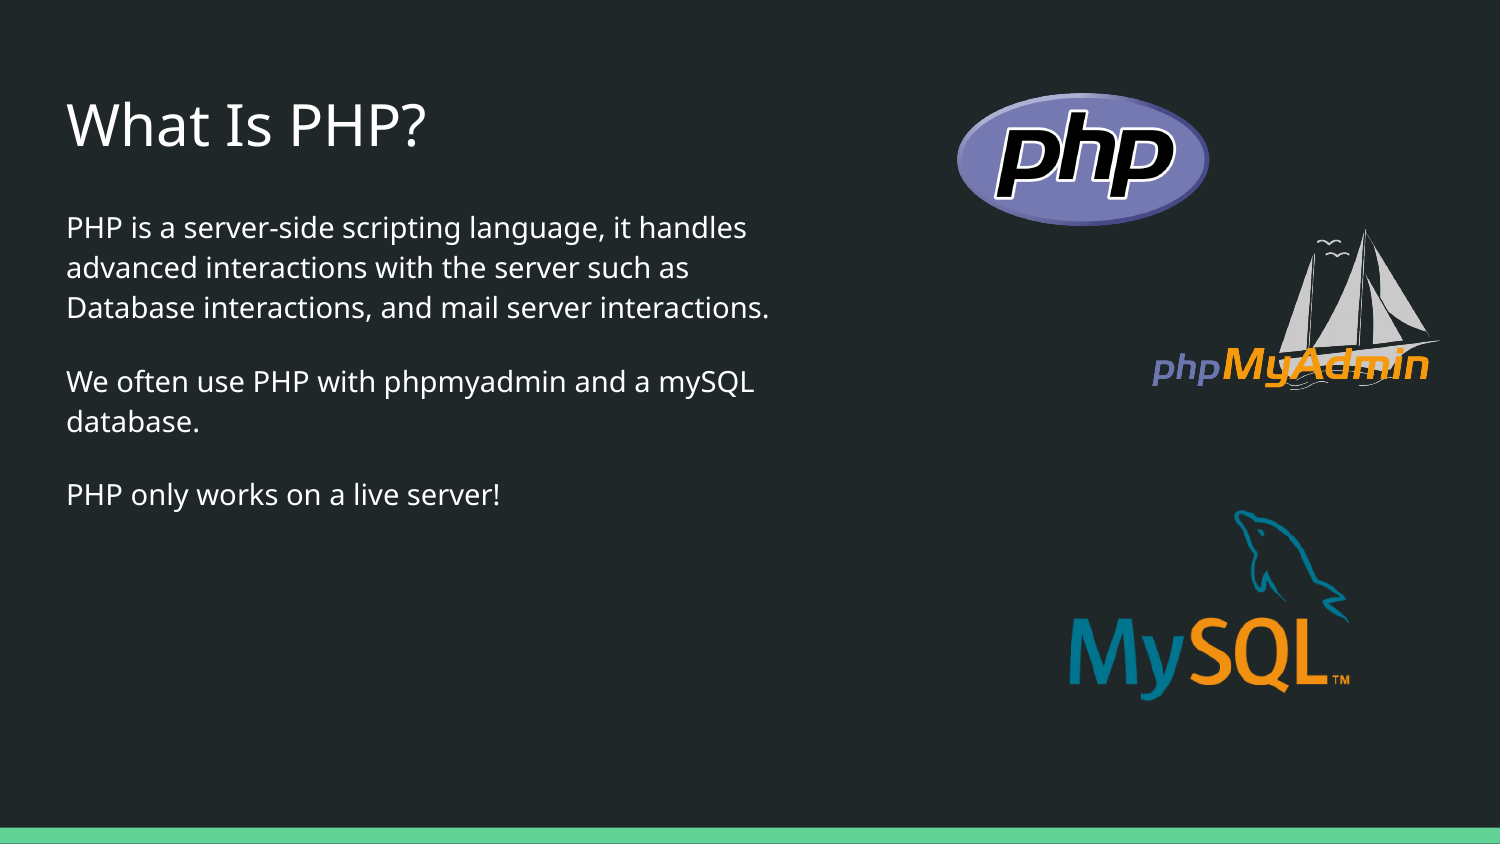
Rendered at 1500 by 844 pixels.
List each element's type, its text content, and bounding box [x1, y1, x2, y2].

picture [1025, 421, 1393, 789]
list PHP is a server-side scripting language, it handles advanced interactions with the server such as Database interactions, and mail server interactions. We often use PHP with phpmyadmin and a mySQL database. PHP only works on a live server! [51, 189, 808, 750]
title What Is PHP? [51, 72, 1449, 167]
picture [953, 89, 1440, 390]
